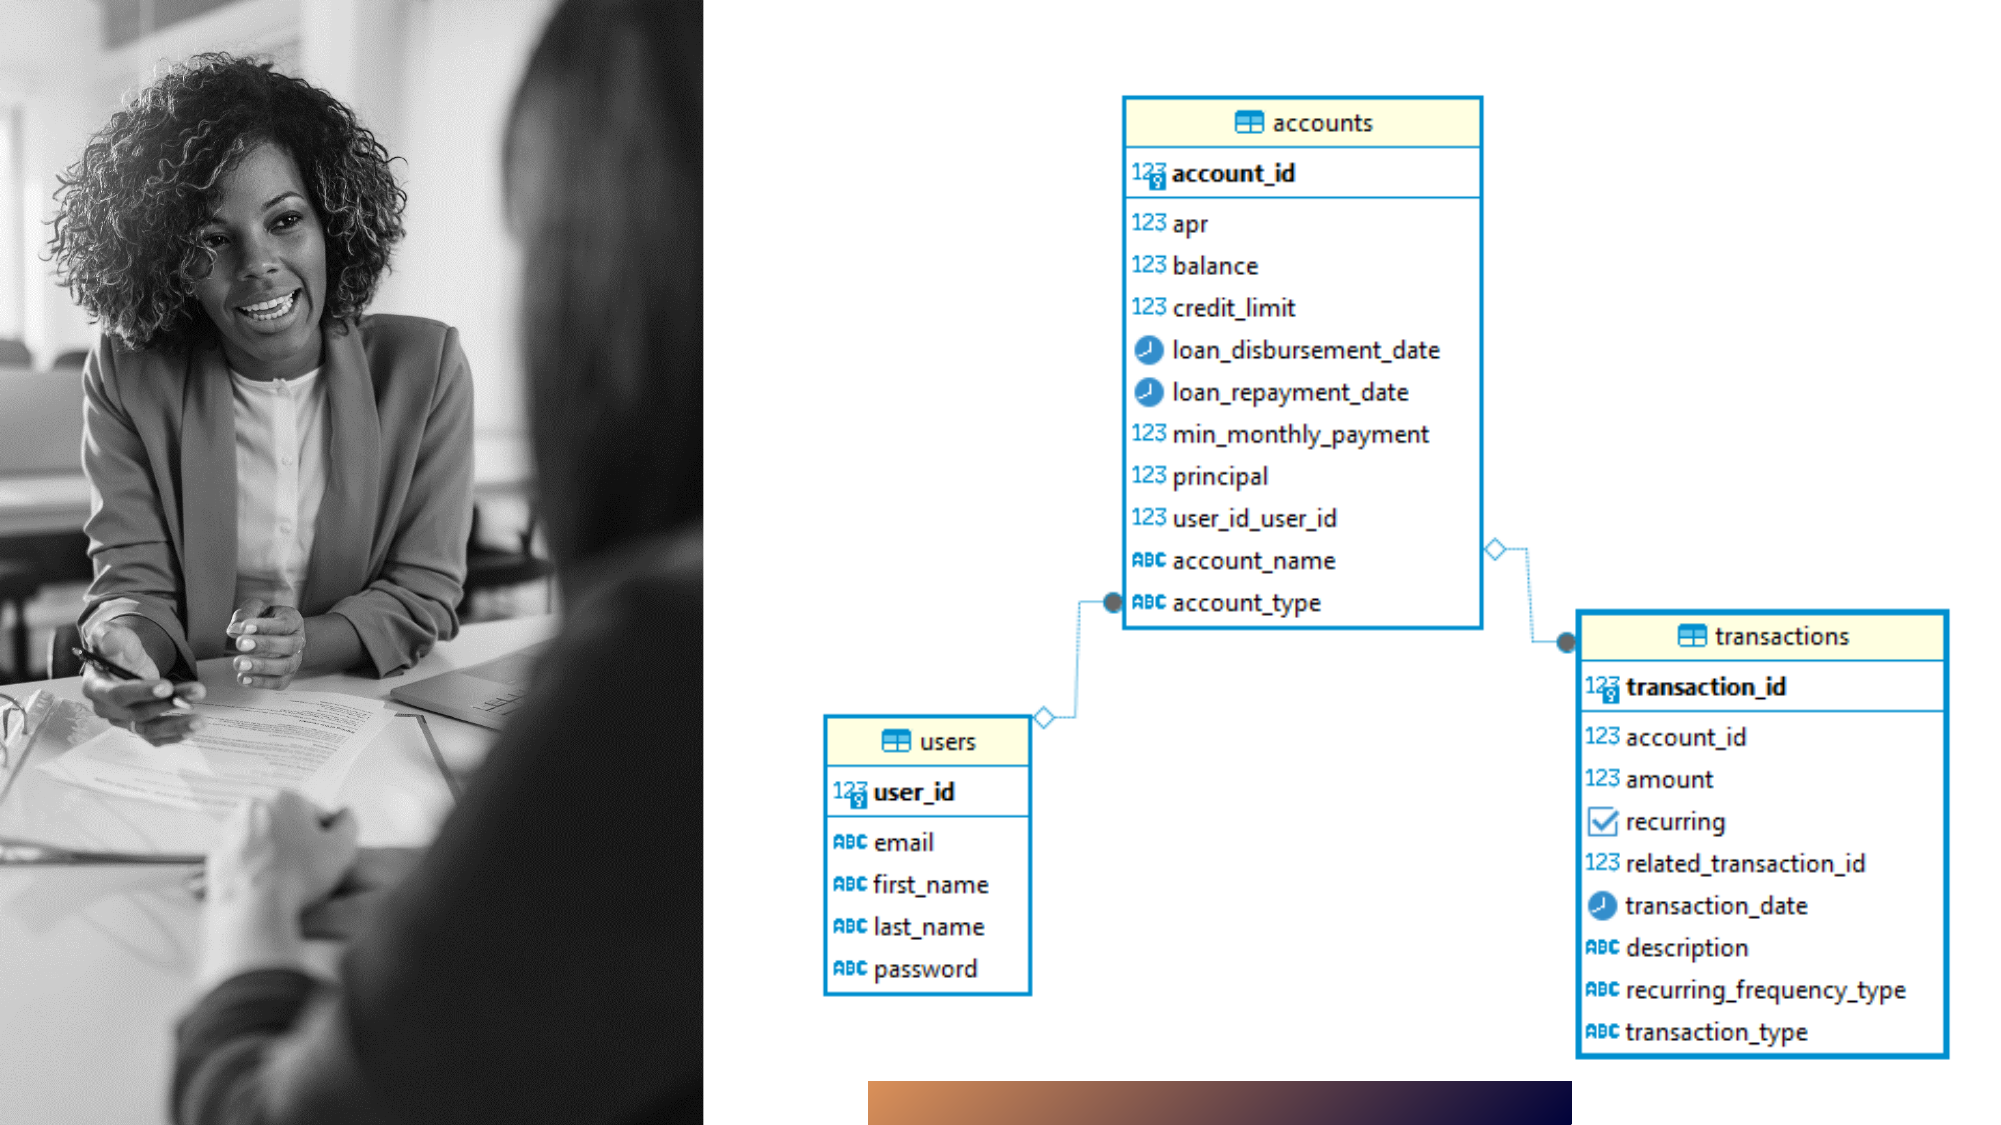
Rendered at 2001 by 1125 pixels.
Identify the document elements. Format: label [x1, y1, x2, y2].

picture [803, 74, 1972, 1082]
picture [0, 0, 704, 1125]
